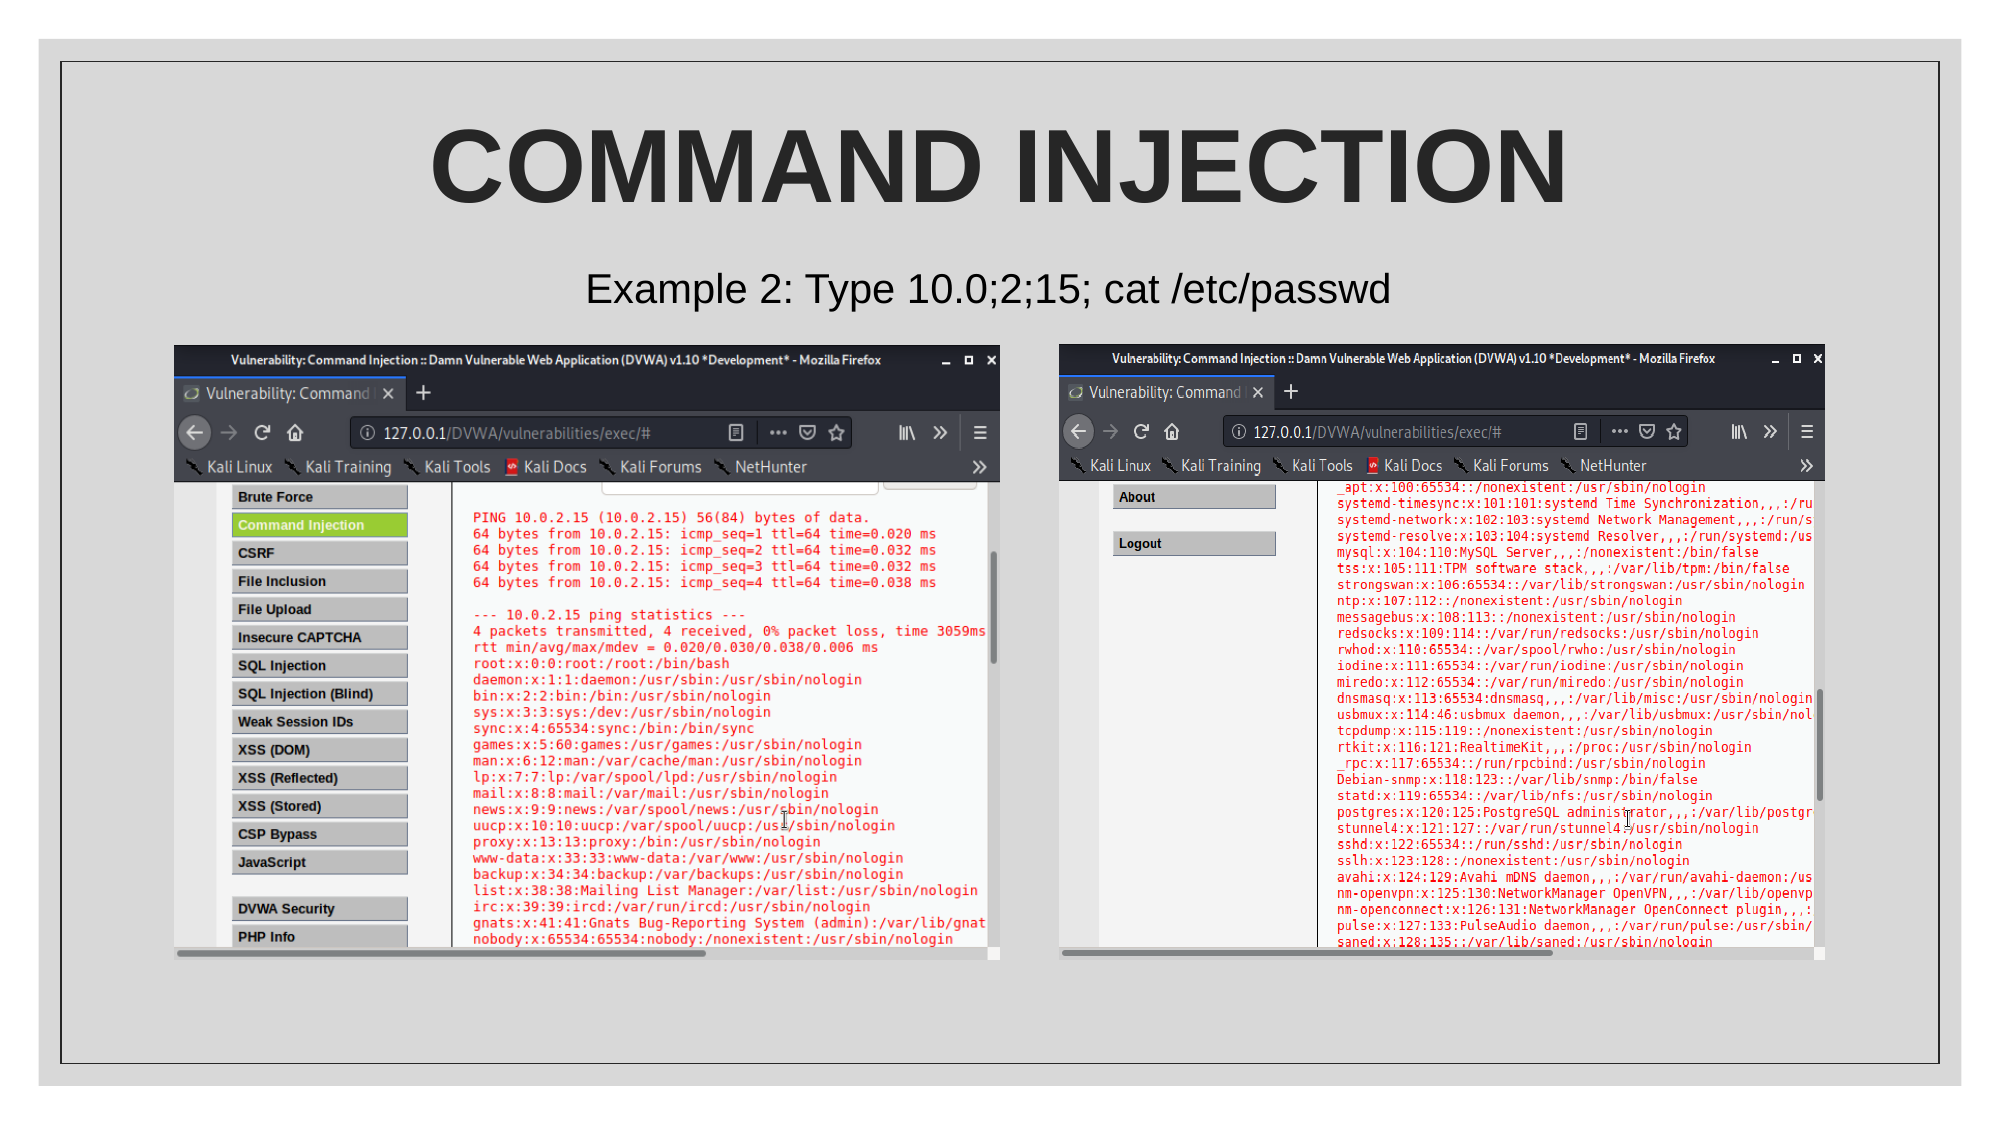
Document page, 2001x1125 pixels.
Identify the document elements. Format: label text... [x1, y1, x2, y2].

picture [174, 344, 1000, 961]
text_box Example 2: Type 10.0;2;15; cat /etc/passwd [355, 246, 1622, 332]
title COMMAND INJECTION [174, 105, 1825, 233]
picture [1059, 344, 1826, 961]
